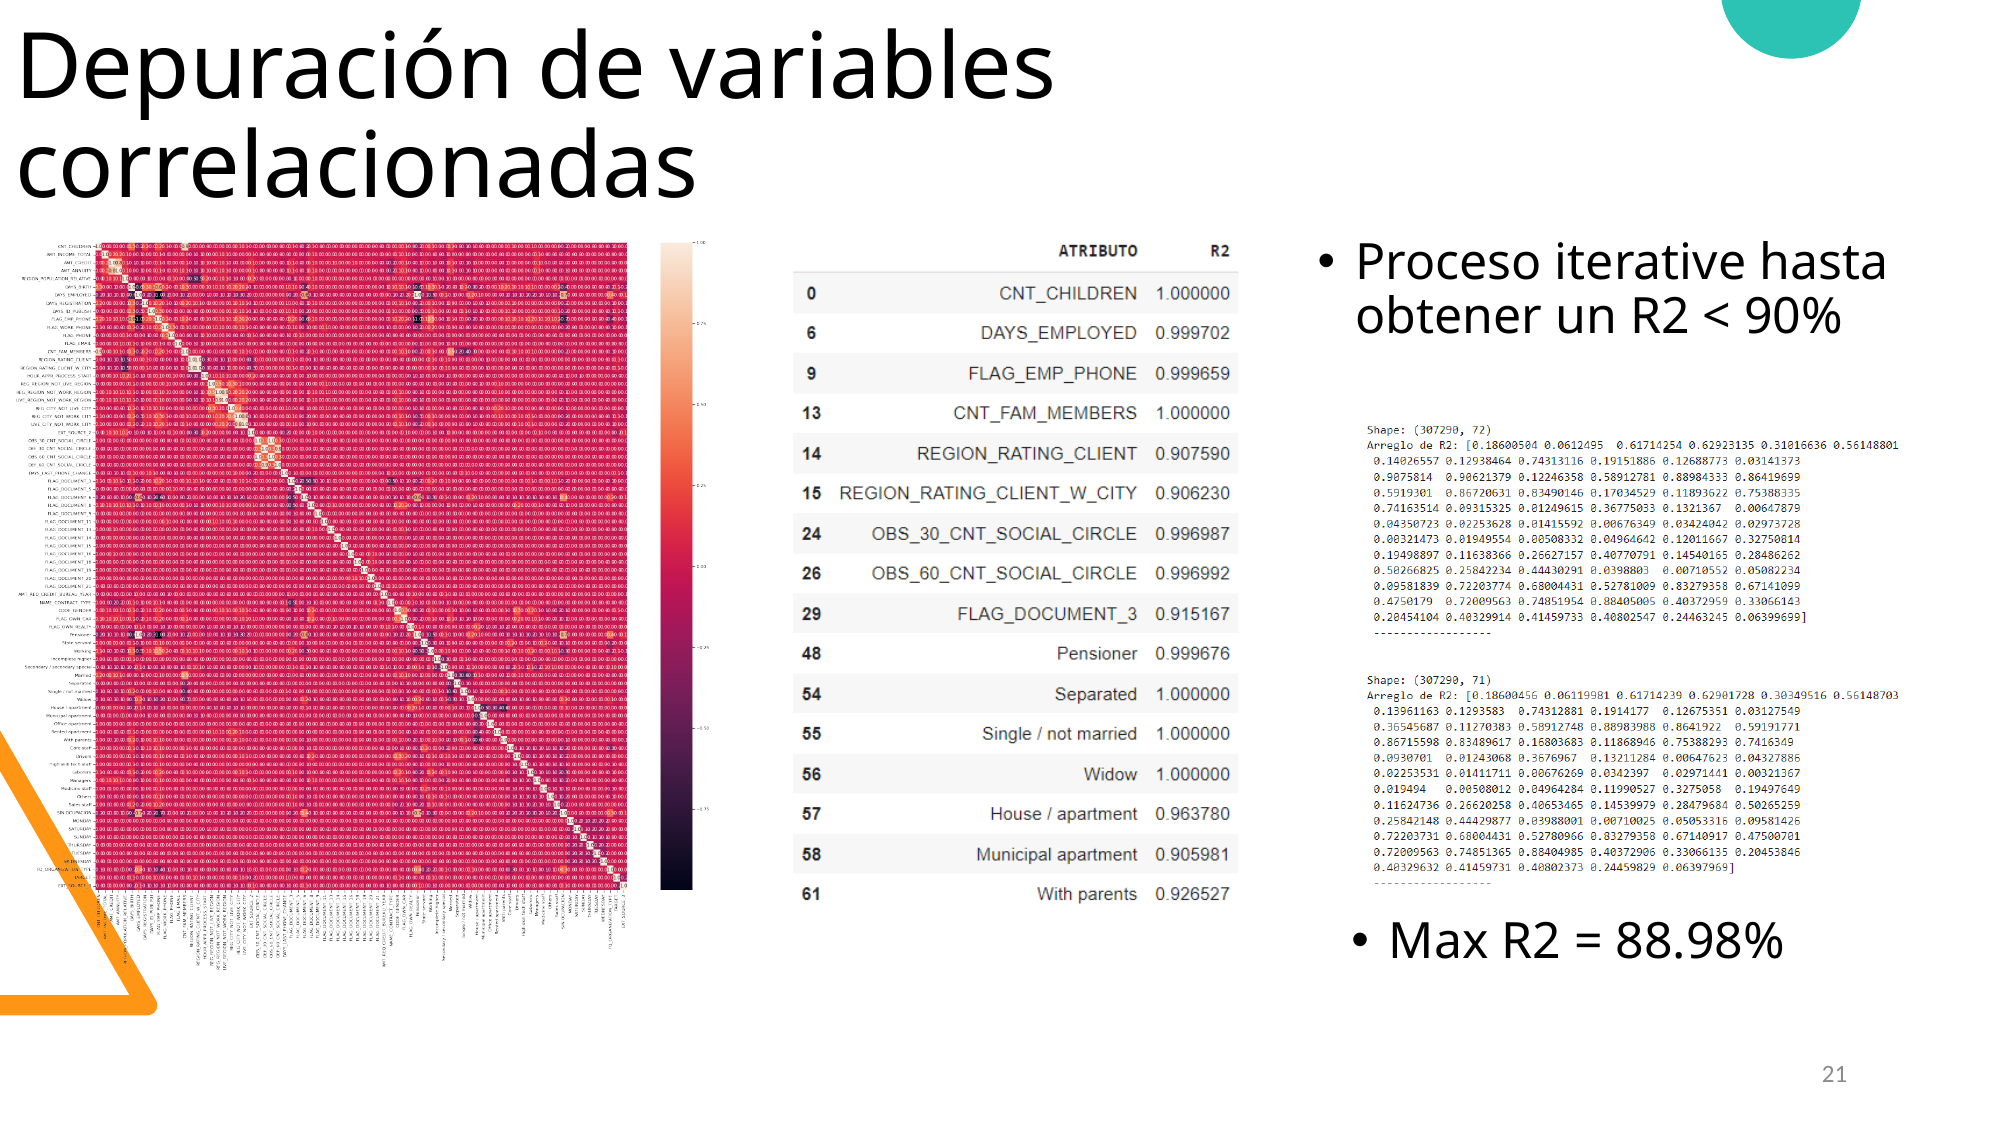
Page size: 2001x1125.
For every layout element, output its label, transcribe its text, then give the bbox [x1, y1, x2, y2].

picture [13, 238, 712, 972]
text_box Max R2 = 88.98% [1336, 907, 1970, 1125]
list Proceso iterative hasta obtener un R2 < 90% [1302, 228, 1978, 446]
picture [1336, 416, 1927, 884]
title Depuración de variables correlacionadas [0, 9, 1725, 228]
picture [777, 231, 1256, 921]
